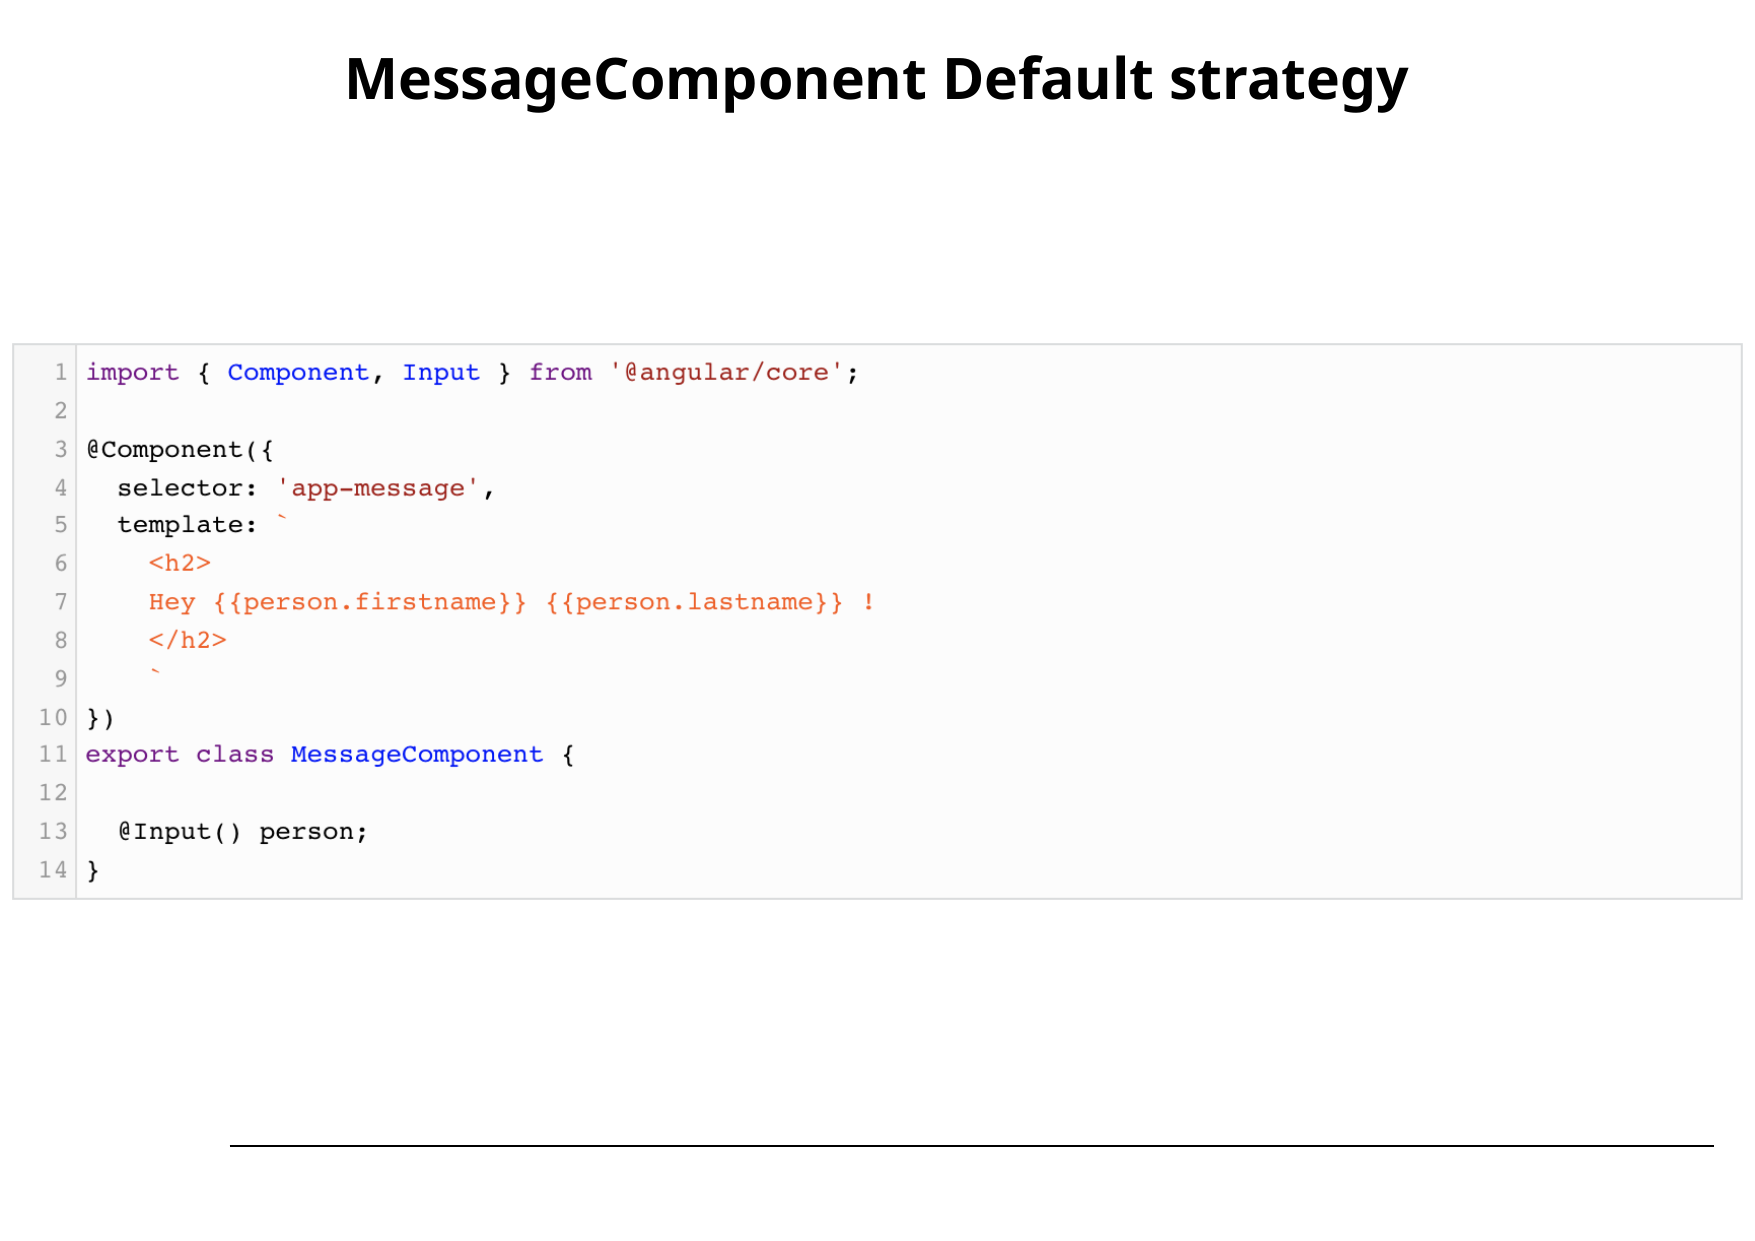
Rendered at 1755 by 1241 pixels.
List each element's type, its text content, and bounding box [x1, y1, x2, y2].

picture [0, 331, 1755, 910]
title MessageComponent Default strategy [133, 42, 1621, 112]
